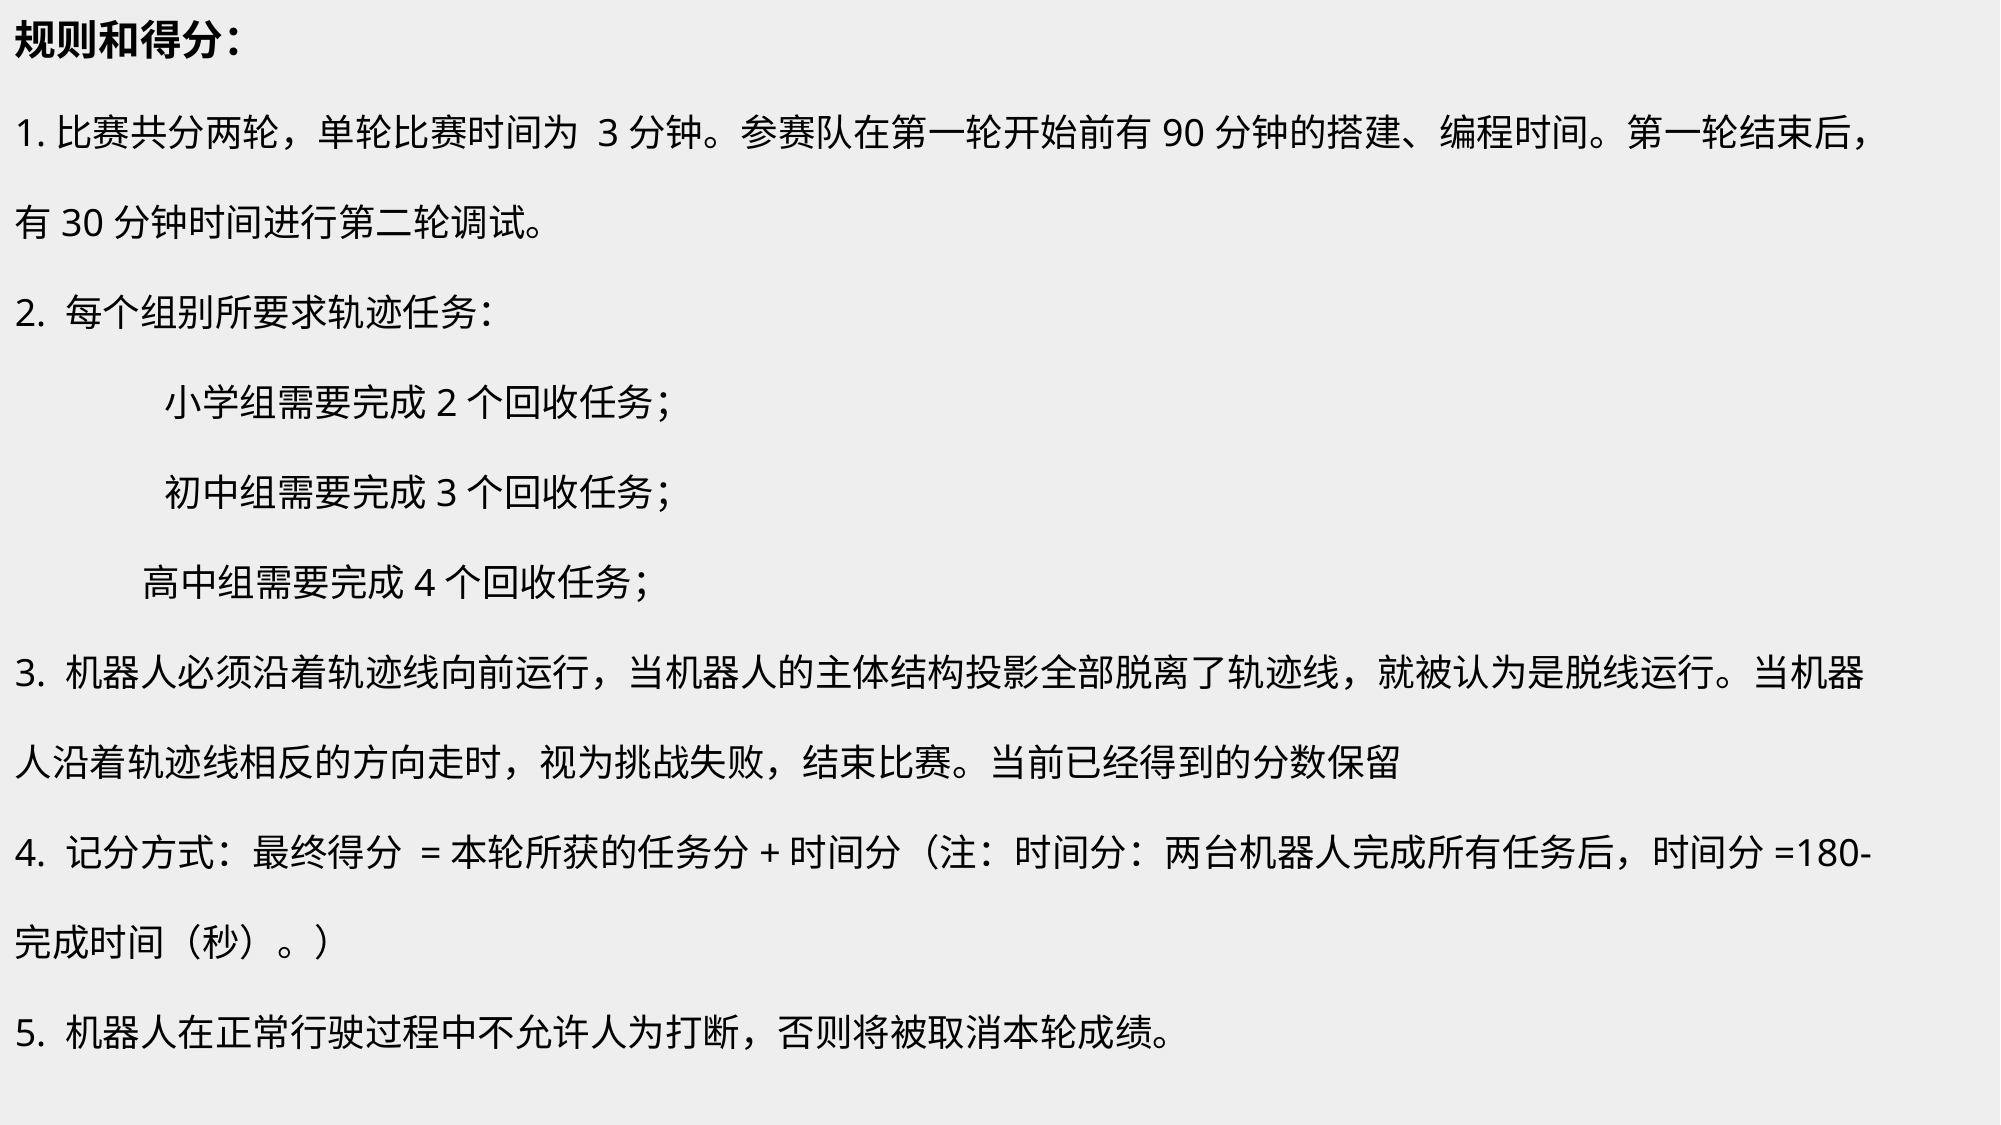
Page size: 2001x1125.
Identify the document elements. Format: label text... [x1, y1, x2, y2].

text_box 规则和得分： 1.比赛共分两轮，单轮比赛时间为 3分钟。参赛队在第一轮开始前有90分钟的搭建、编程时间。第一轮结束后，有30分钟时间进行第二轮调试。 2. 每个组别所要求轨迹任务： 小学组需要完成2个回收任务； 初中组需要完成3个回收任务； 高中组需要完成4个回收任务； 3. 机器人必须沿着轨迹线向前运行，当机器人的主体结构投影全部脱离了轨迹线，就被认为是脱线运行。当机器人沿着轨迹线相反的方向走时，视为挑战失败，结束比赛。当前已经得到的分数保留 4. 记分方式：最终得分 =本轮所获的任务分+时间分（注：时间分：两台机器人完成所有任务后，时间分=180-完成时间（秒）。） 5. 机器⼈在正常行驶过程中不允许⼈为打断，否则将被取消本轮成绩。 [0, 0, 1912, 859]
